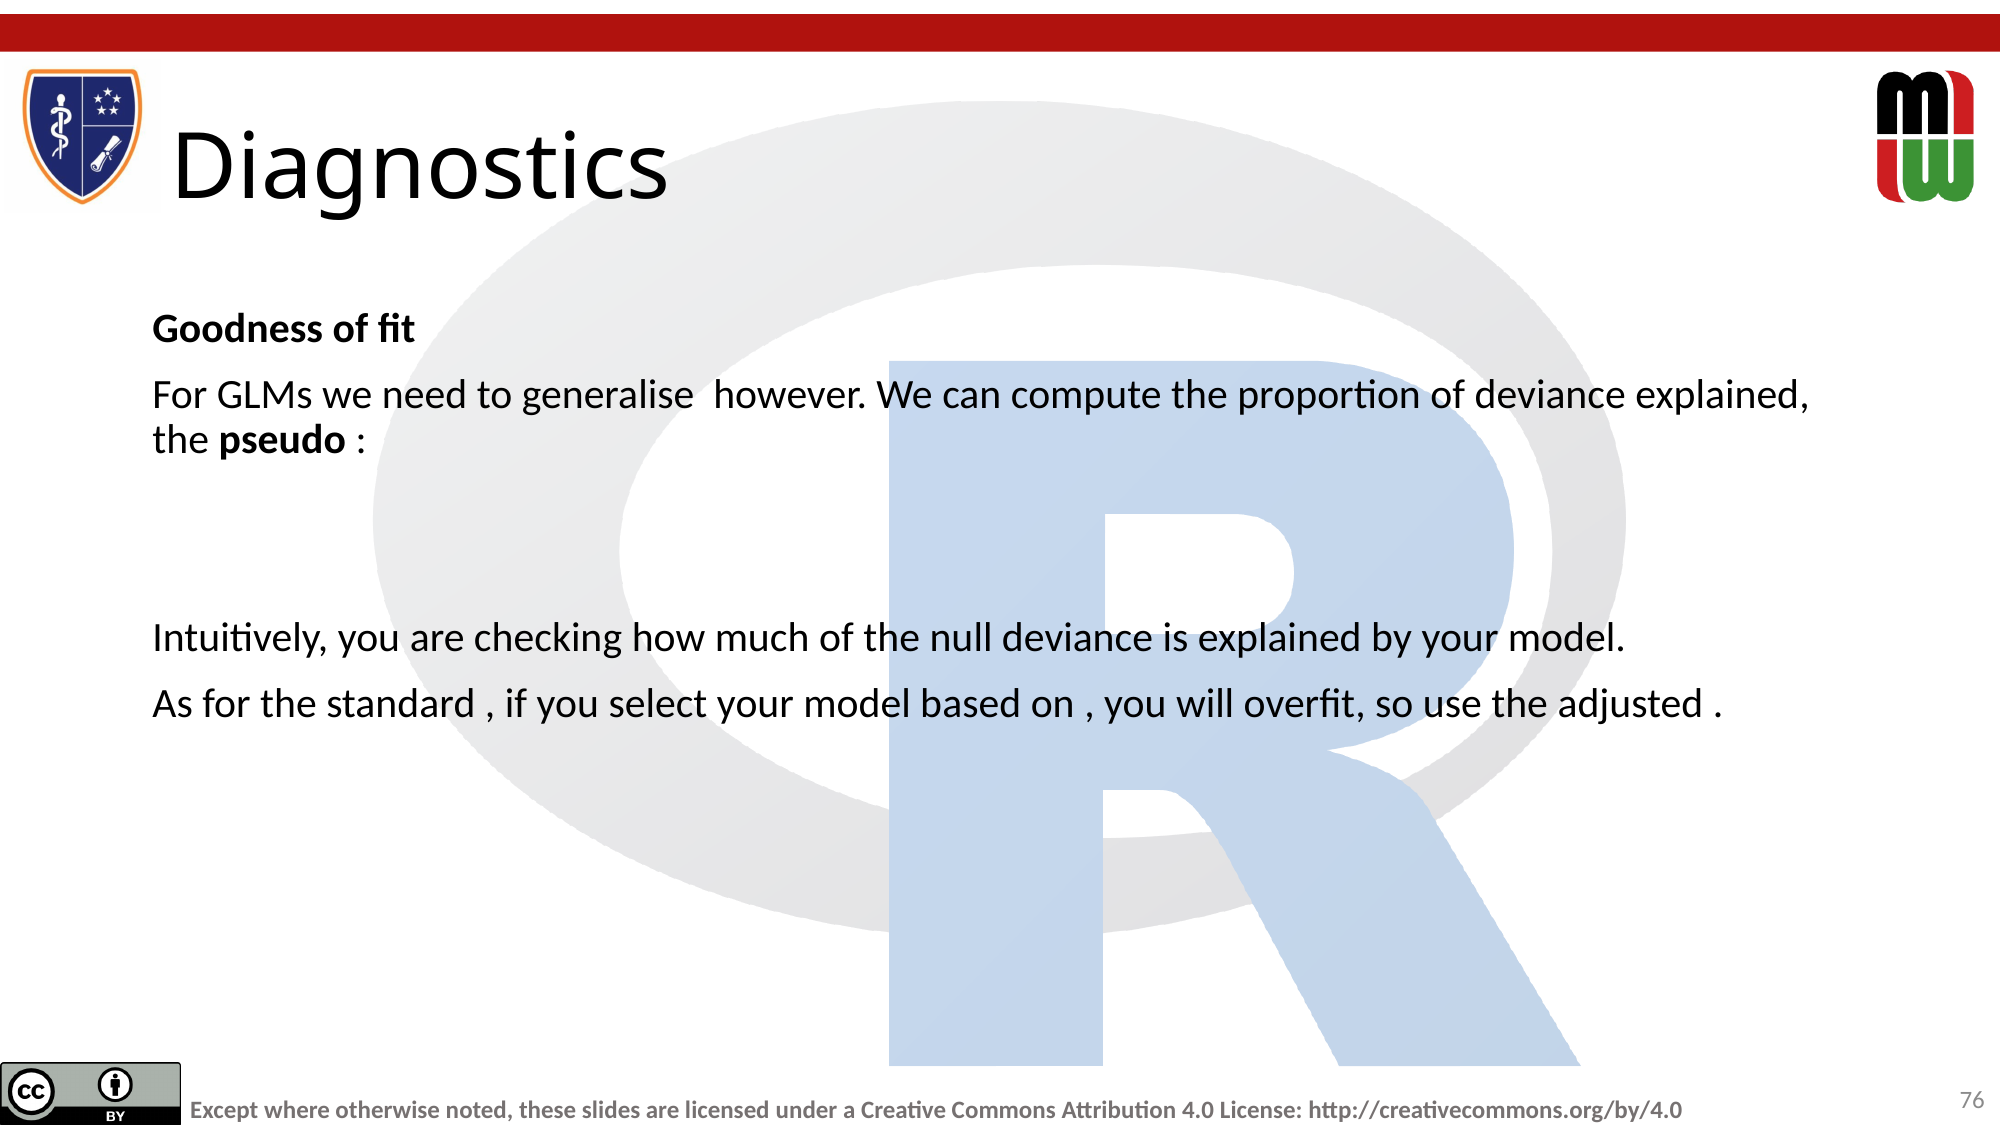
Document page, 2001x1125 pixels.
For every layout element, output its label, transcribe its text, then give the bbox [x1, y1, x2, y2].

picture [0, 1062, 181, 1125]
slide_number 76 [1550, 1073, 2000, 1125]
title Diagnostics [155, 59, 1851, 278]
picture [4, 59, 155, 213]
